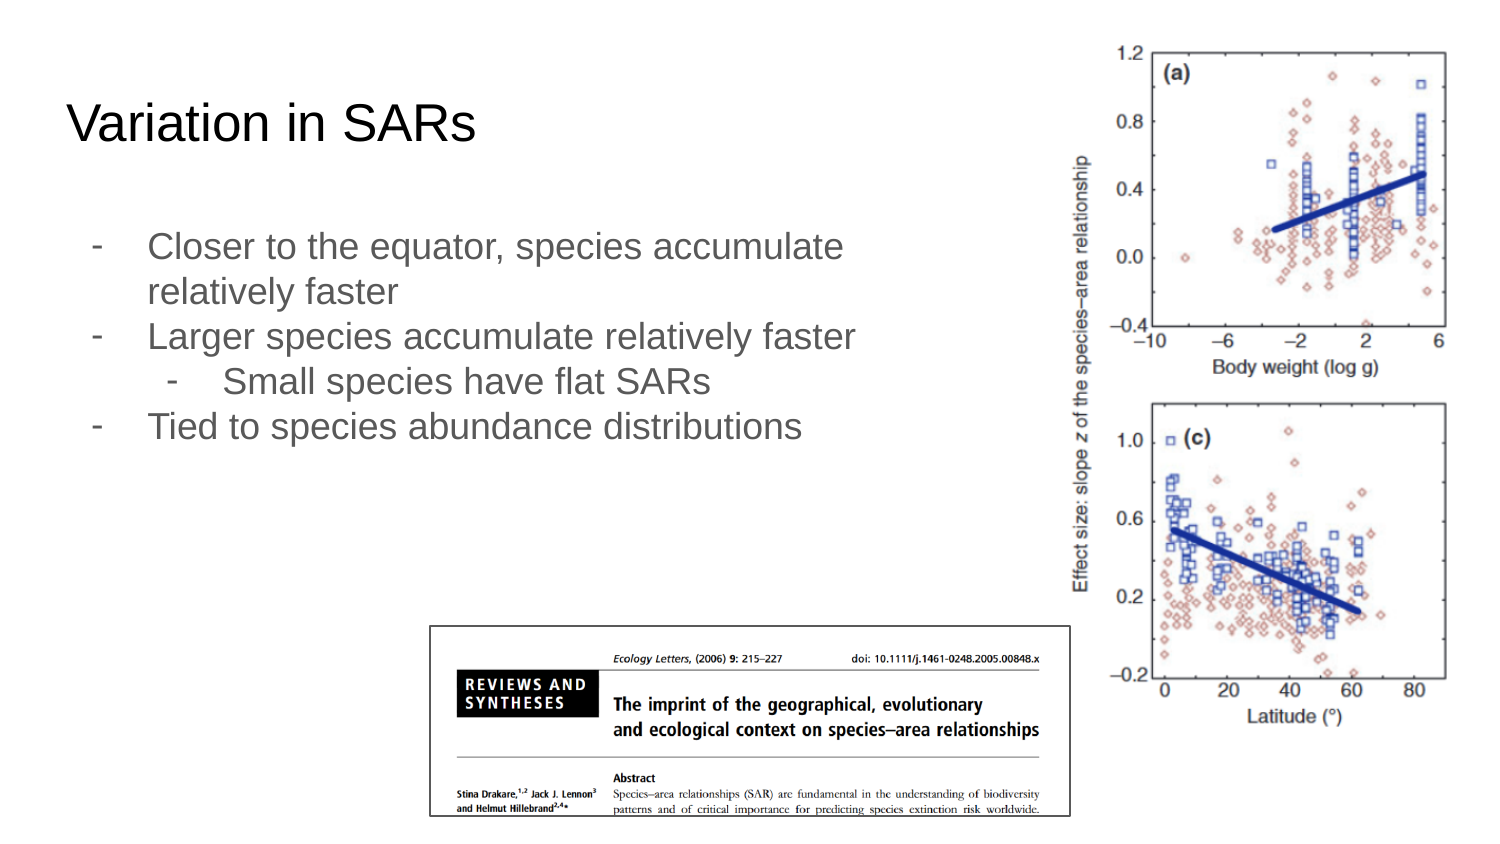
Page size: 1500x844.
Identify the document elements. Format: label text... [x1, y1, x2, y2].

title Variation in SARs [51, 72, 1041, 167]
picture [430, 21, 1462, 816]
text_box Closer to the equator, species accumulate relatively faster Larger species accumulate relatively faster Small species have flat SARs Tied to species abundance distributions [57, 207, 994, 507]
